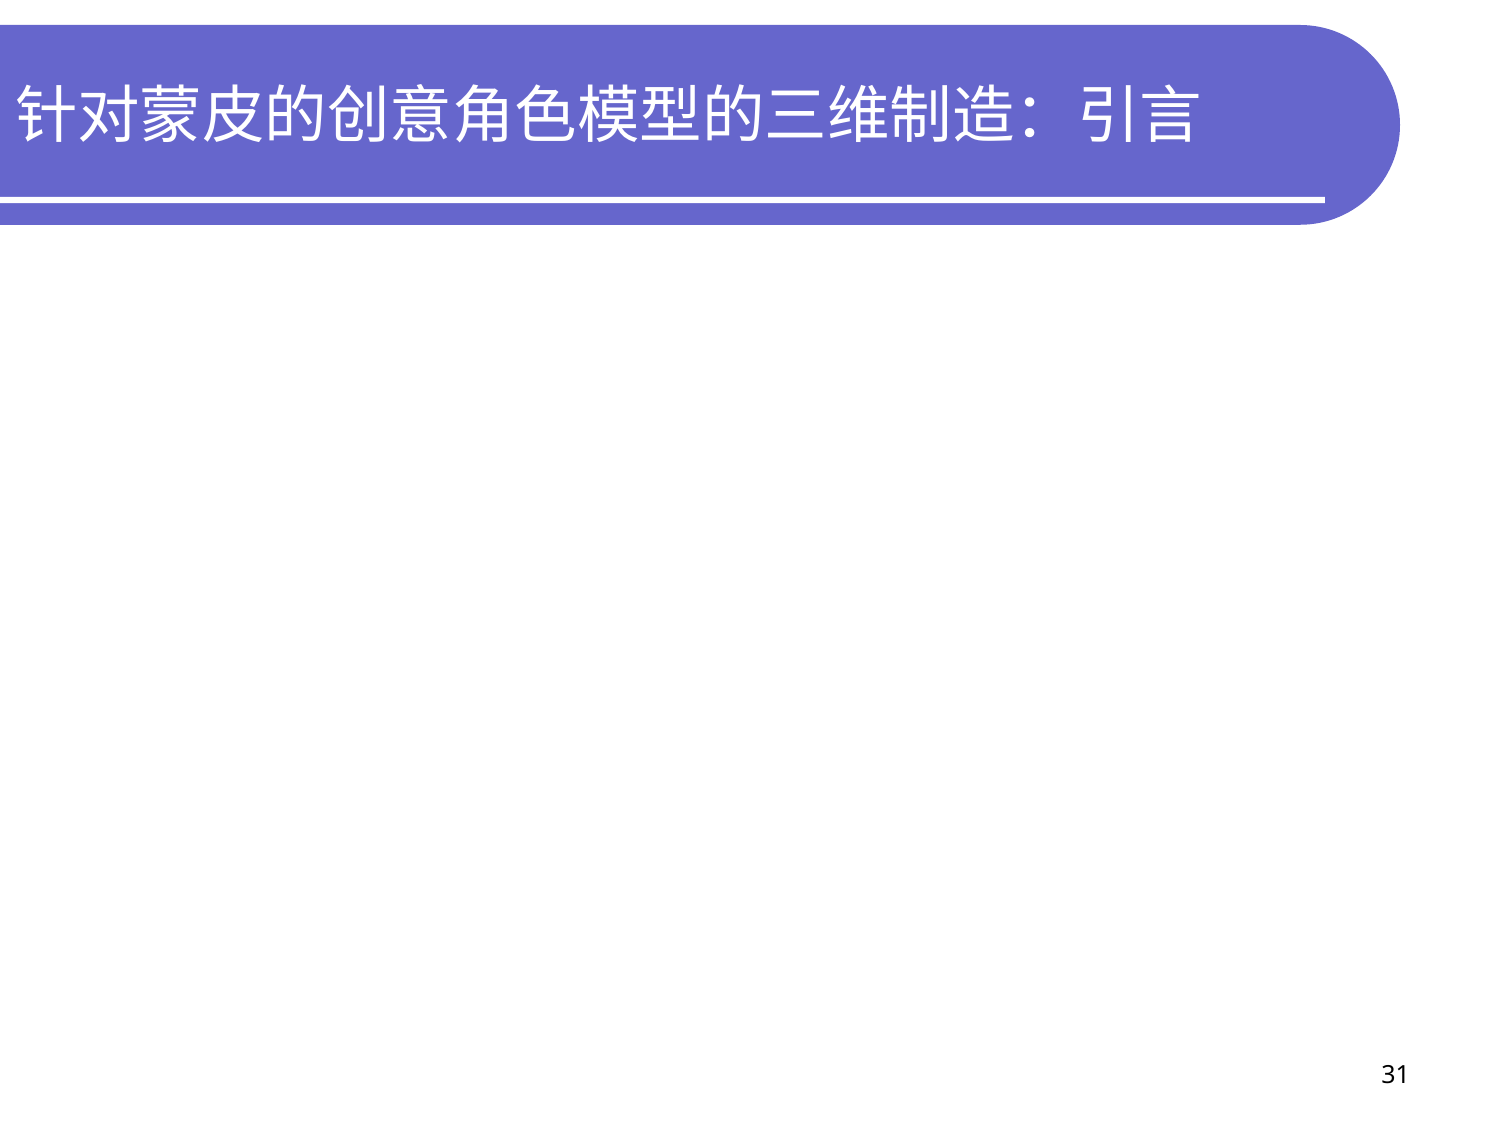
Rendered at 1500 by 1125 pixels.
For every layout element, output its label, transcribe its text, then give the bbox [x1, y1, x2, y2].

title 针对蒙皮的创意角色模型的三维制造：引言 [0, 37, 1500, 188]
slide_number 31 [1074, 1025, 1425, 1100]
